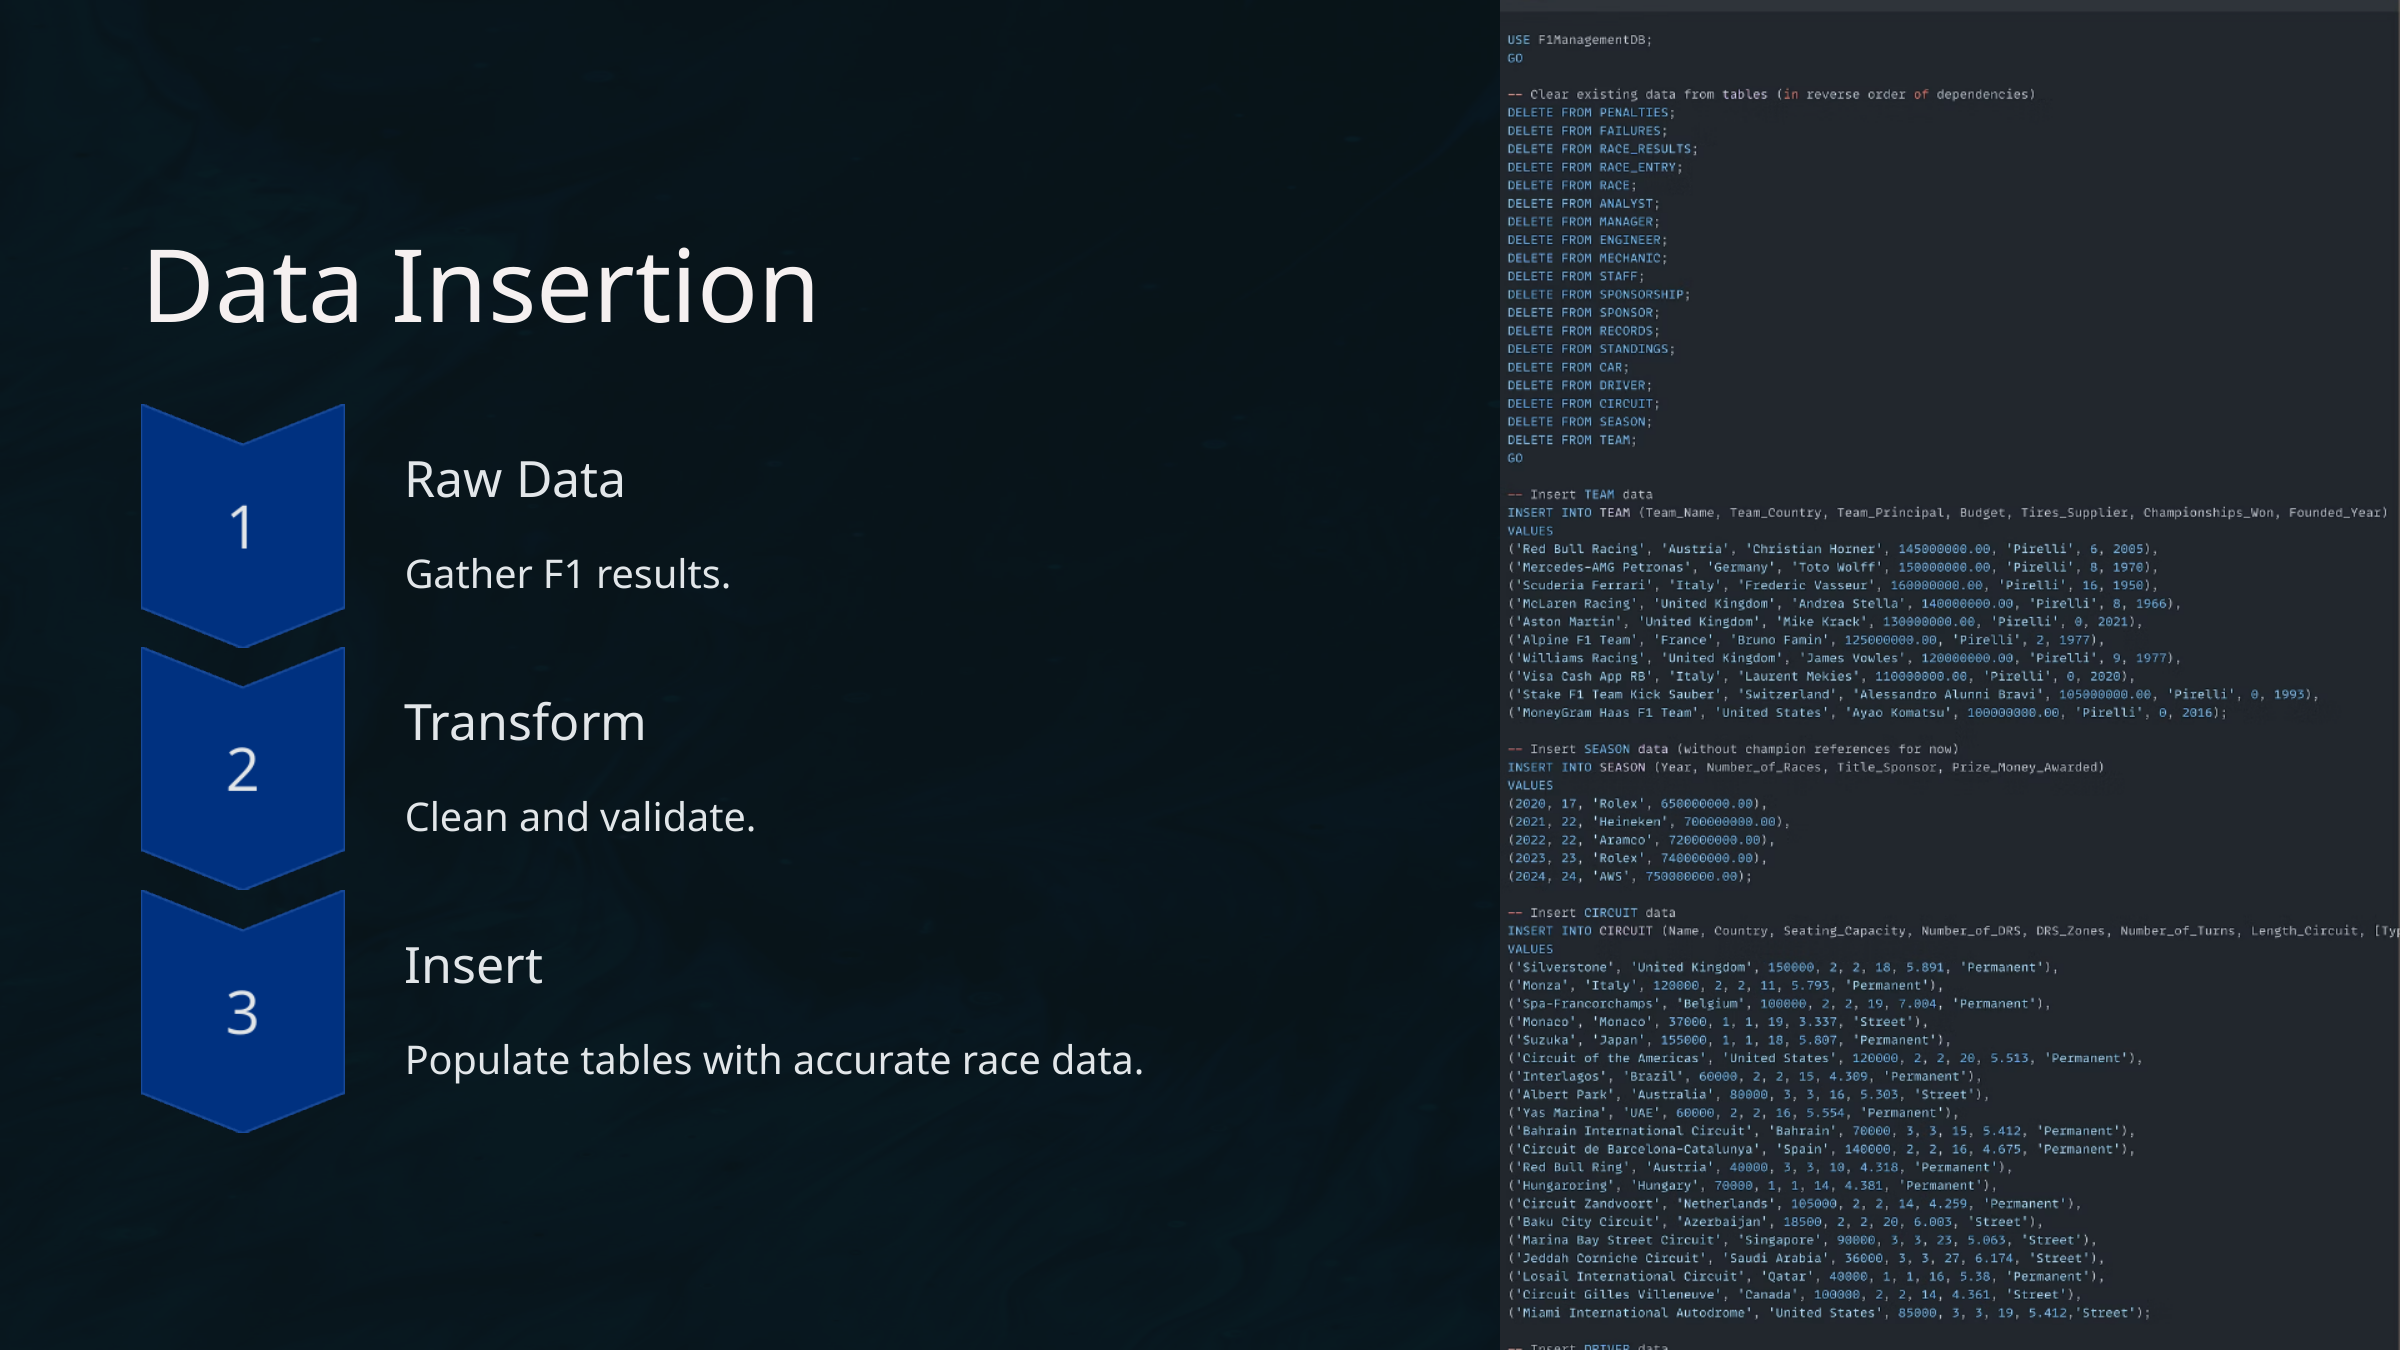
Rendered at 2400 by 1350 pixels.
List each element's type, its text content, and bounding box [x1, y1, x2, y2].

text_box Data Insertion [141, 216, 1154, 344]
text_box Raw Data [404, 444, 911, 508]
text_box Clean and validate. [404, 775, 1359, 840]
text_box Gather F1 results. [404, 532, 1359, 597]
text_box Populate tables with accurate race data. [404, 1018, 1359, 1083]
picture [141, 404, 345, 1133]
picture [1499, 0, 2400, 1350]
text_box Transform [404, 687, 911, 751]
text_box Insert [404, 930, 911, 994]
